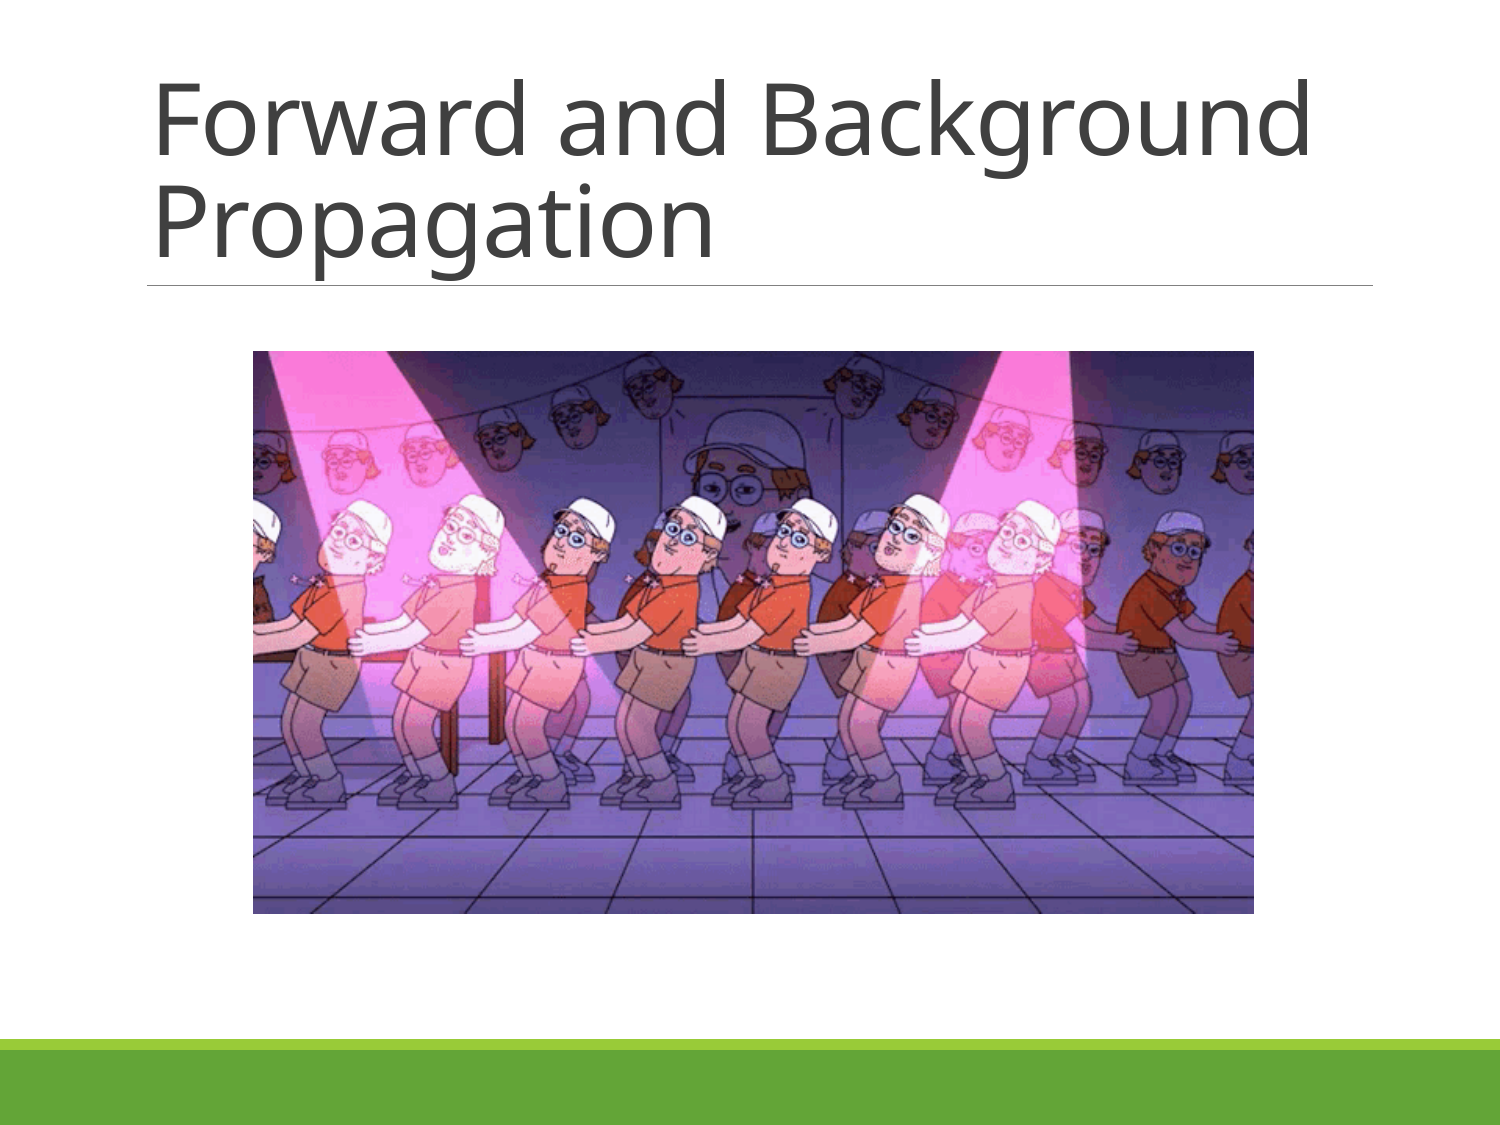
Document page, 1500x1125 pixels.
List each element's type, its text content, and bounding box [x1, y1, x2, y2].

title Forward and Background Propagation [135, 47, 1373, 285]
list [253, 351, 1255, 915]
